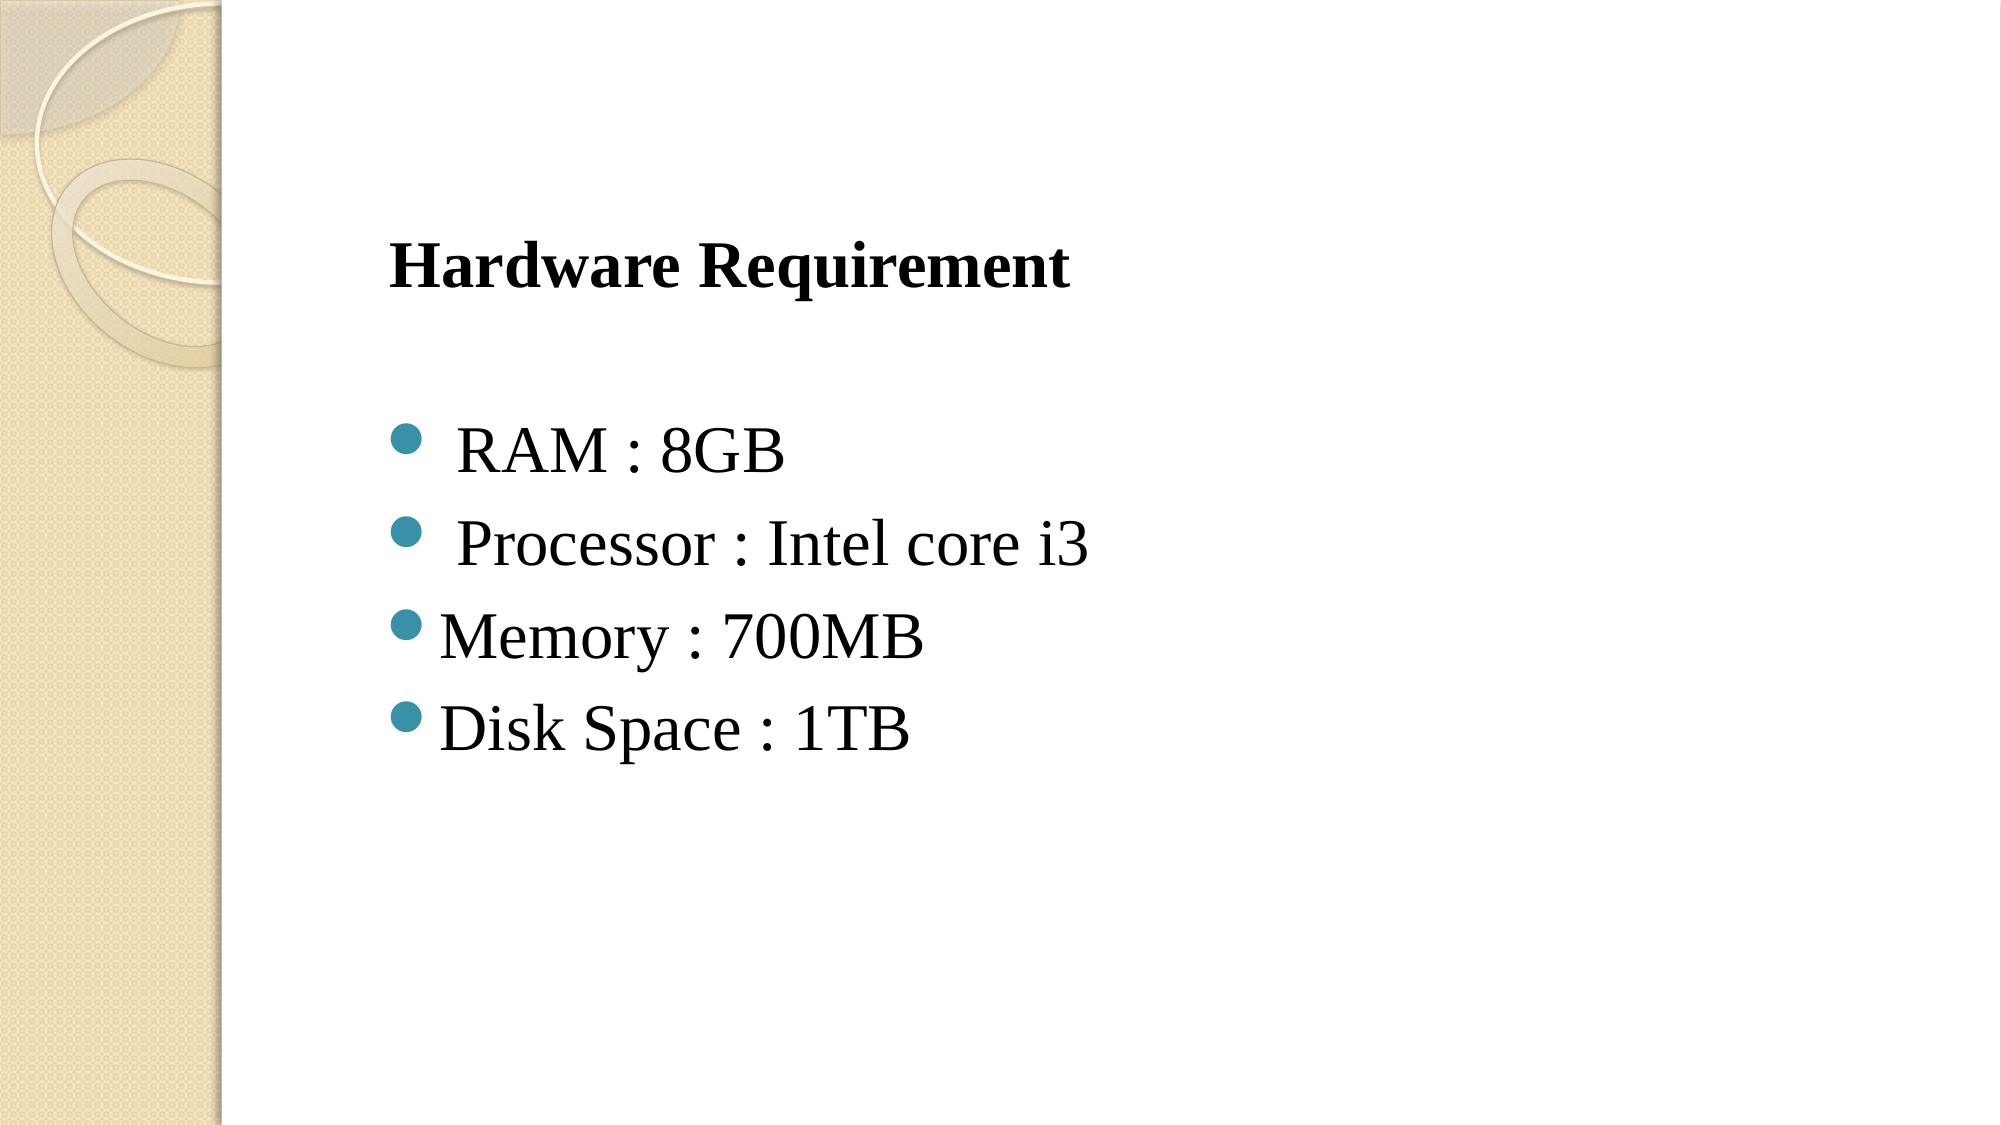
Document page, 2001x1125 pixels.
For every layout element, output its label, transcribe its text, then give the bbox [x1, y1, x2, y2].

list Hardware Requirement RAM : 8GB Processor : Intel core i3 Memory : 700MB Disk Space : 1TB [357, 213, 1863, 876]
